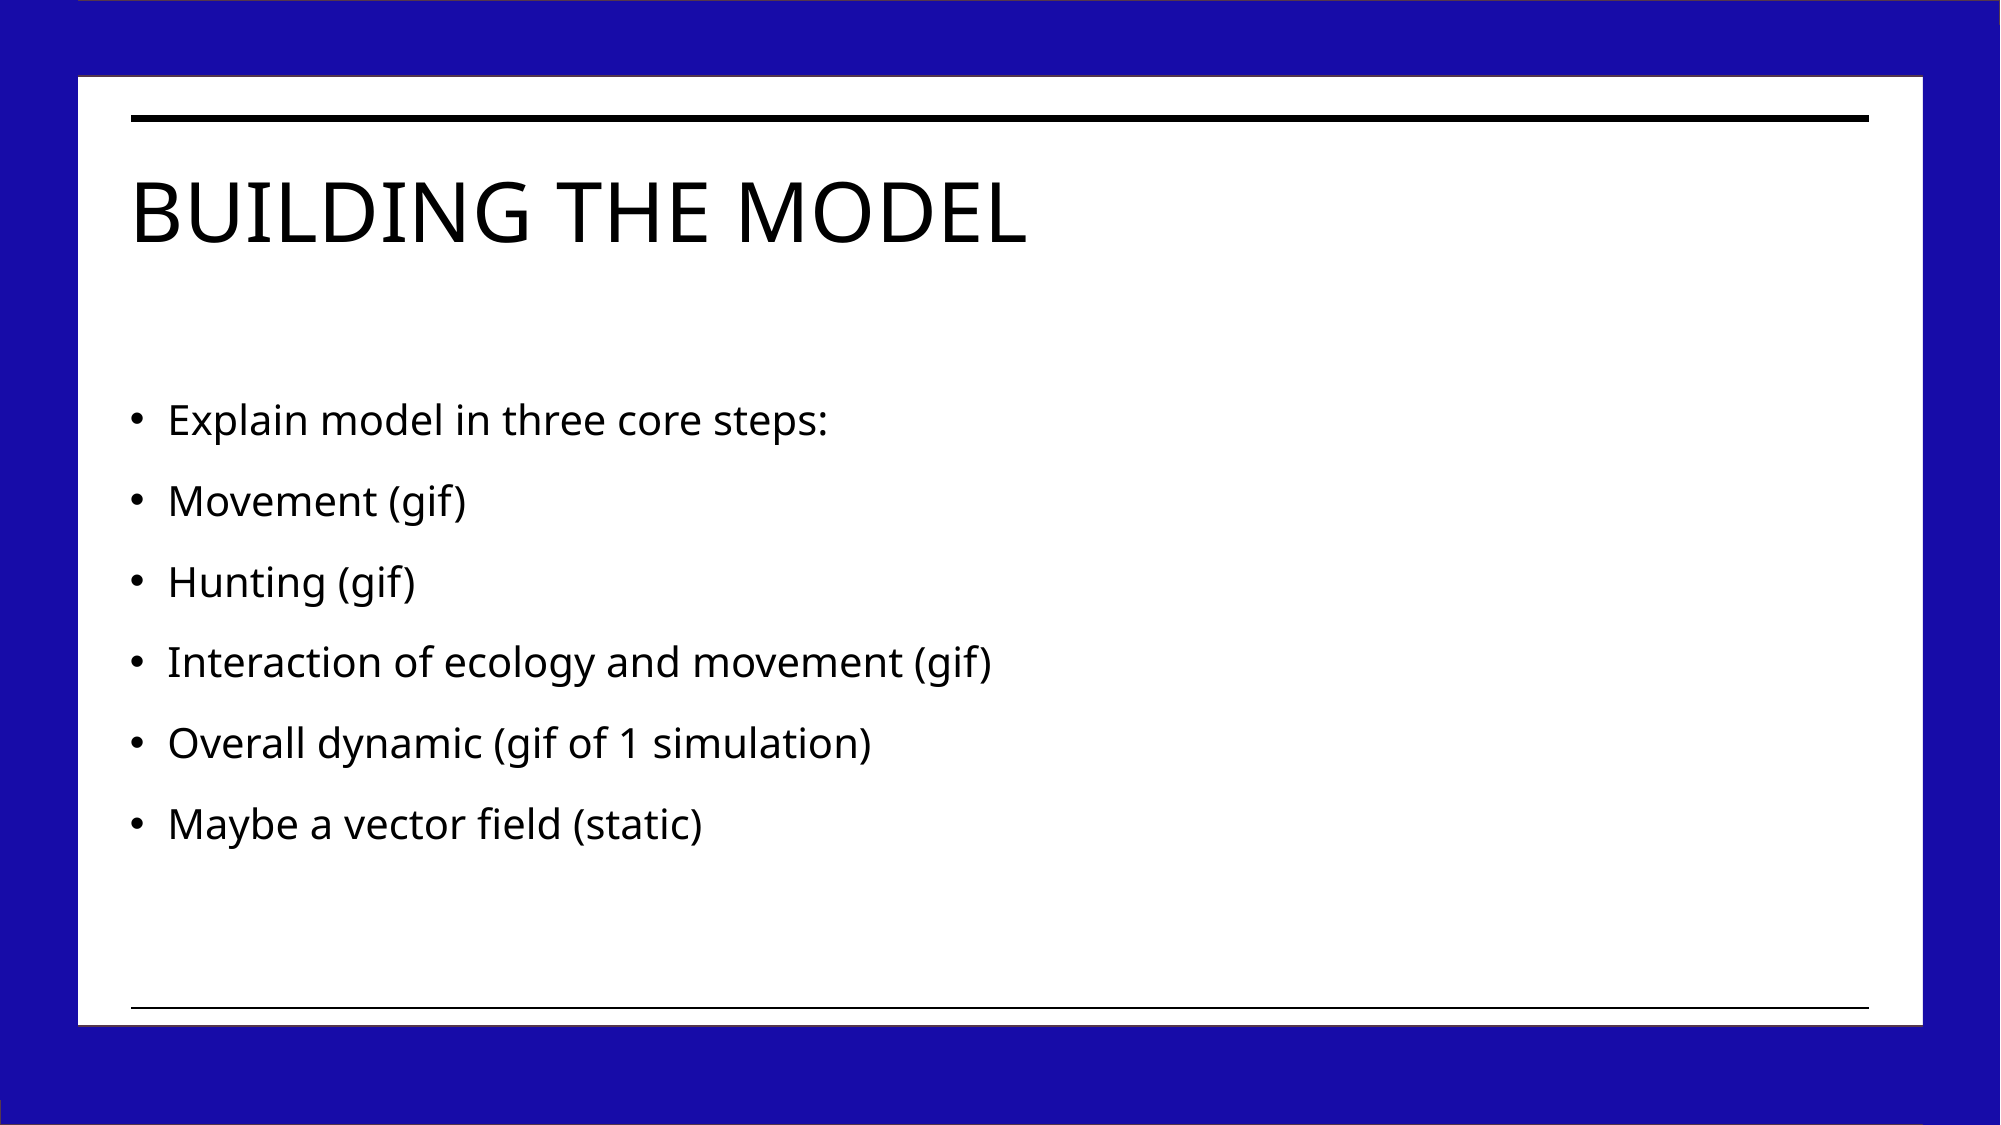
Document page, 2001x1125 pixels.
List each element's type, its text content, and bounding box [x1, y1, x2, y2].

text_box [79, 0, 2000, 77]
text_box [0, 0, 79, 1101]
title Building the model [114, 151, 1869, 376]
list Explain model in three core steps: Movement (gif) Hunting (gif) Interaction of ecology and movement (gif) Overall dynamic (gif of 1 simulation) Maybe a vector field (static) [114, 376, 1869, 973]
text_box [1922, 24, 2000, 1125]
text_box [0, 1025, 1922, 1125]
